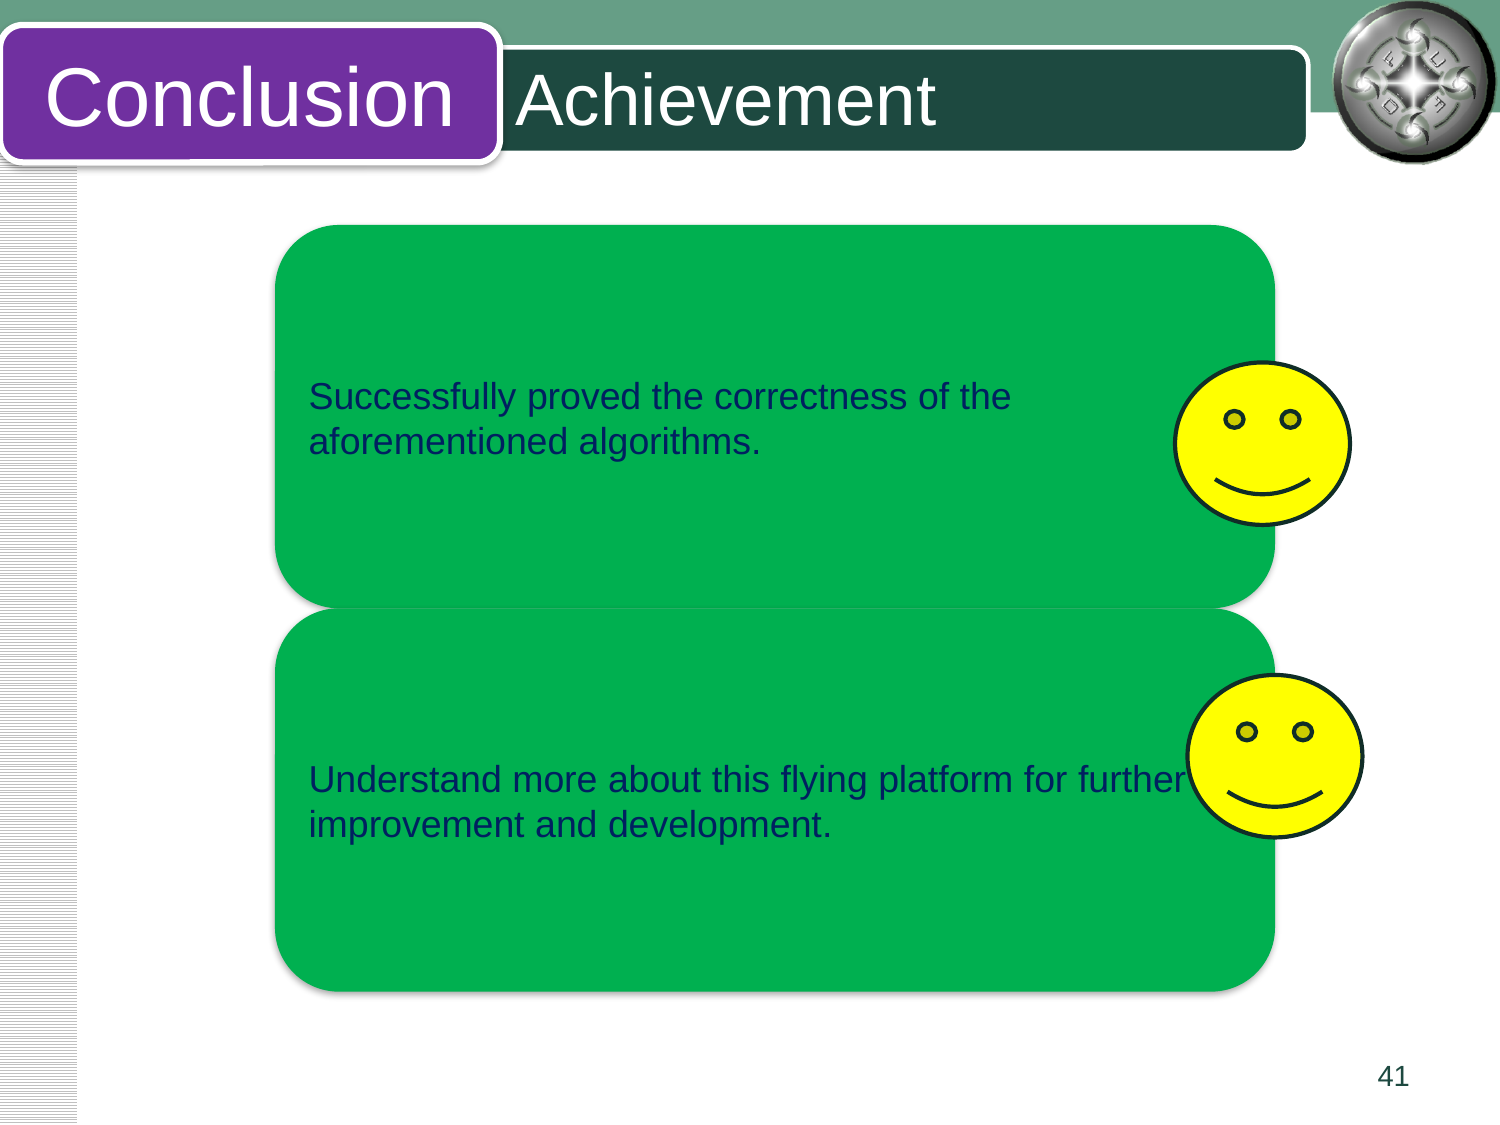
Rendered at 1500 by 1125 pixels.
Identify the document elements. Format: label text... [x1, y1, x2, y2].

slide_number 41 [1074, 1049, 1426, 1103]
text_box [1279, 361, 1353, 526]
picture [1312, 0, 1500, 201]
list [74, 176, 1426, 1001]
text_box Conclusion [0, 21, 504, 166]
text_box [274, 224, 1276, 992]
title Achievement [508, 49, 1307, 143]
text_box [1279, 672, 1365, 840]
